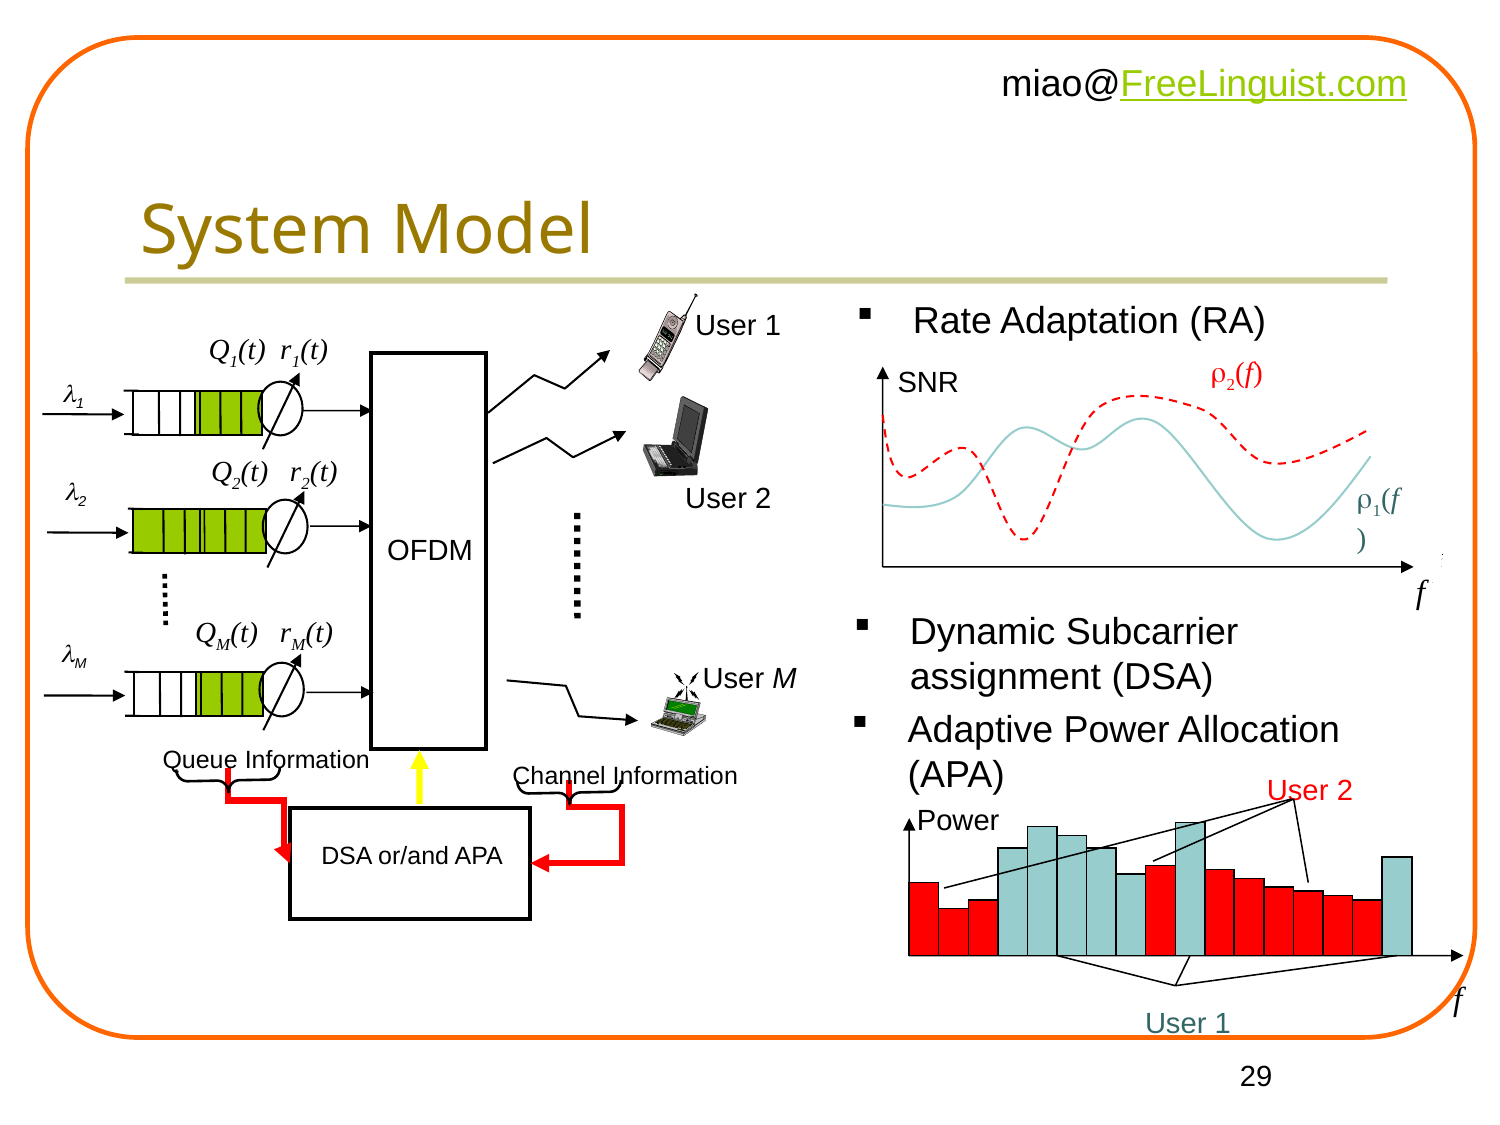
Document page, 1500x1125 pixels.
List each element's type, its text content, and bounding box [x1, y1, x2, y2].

text_box Dynamic Subcarrier assignment (DSA) [839, 600, 1422, 671]
text_box Rate Adaptation (RA) [841, 288, 1425, 360]
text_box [882, 346, 1448, 619]
title System Model [125, 87, 1388, 275]
text_box Adaptive Power Allocation (APA) [839, 697, 1420, 768]
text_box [901, 764, 1478, 1052]
slide_number 29 [1124, 1060, 1388, 1125]
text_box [42, 292, 835, 933]
